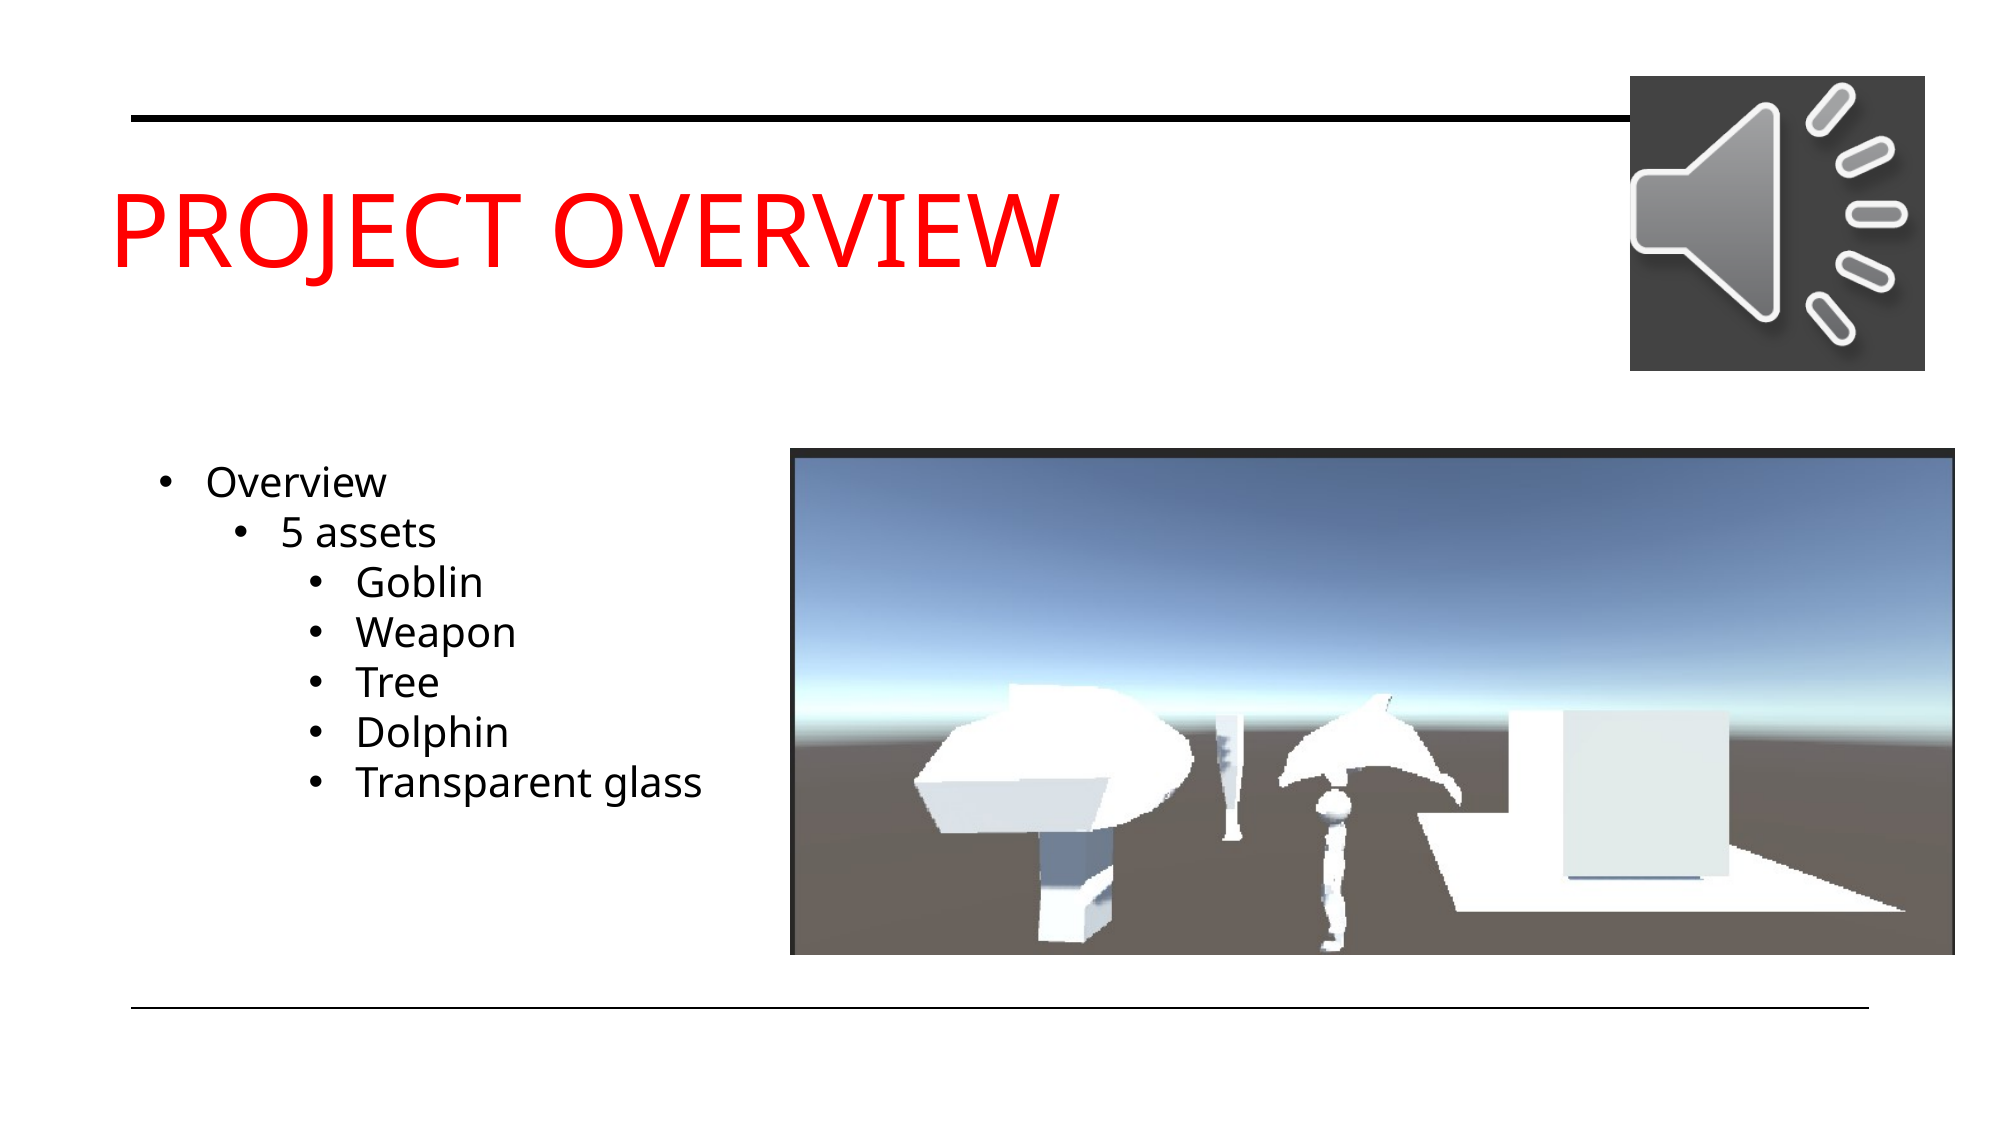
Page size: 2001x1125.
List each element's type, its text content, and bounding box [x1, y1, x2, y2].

text_box Overview 5 assets Goblin Weapon Tree Dolphin Transparent glass [143, 448, 724, 949]
picture [1628, 74, 1926, 372]
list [790, 448, 1955, 955]
title Project overview [93, 70, 1847, 295]
